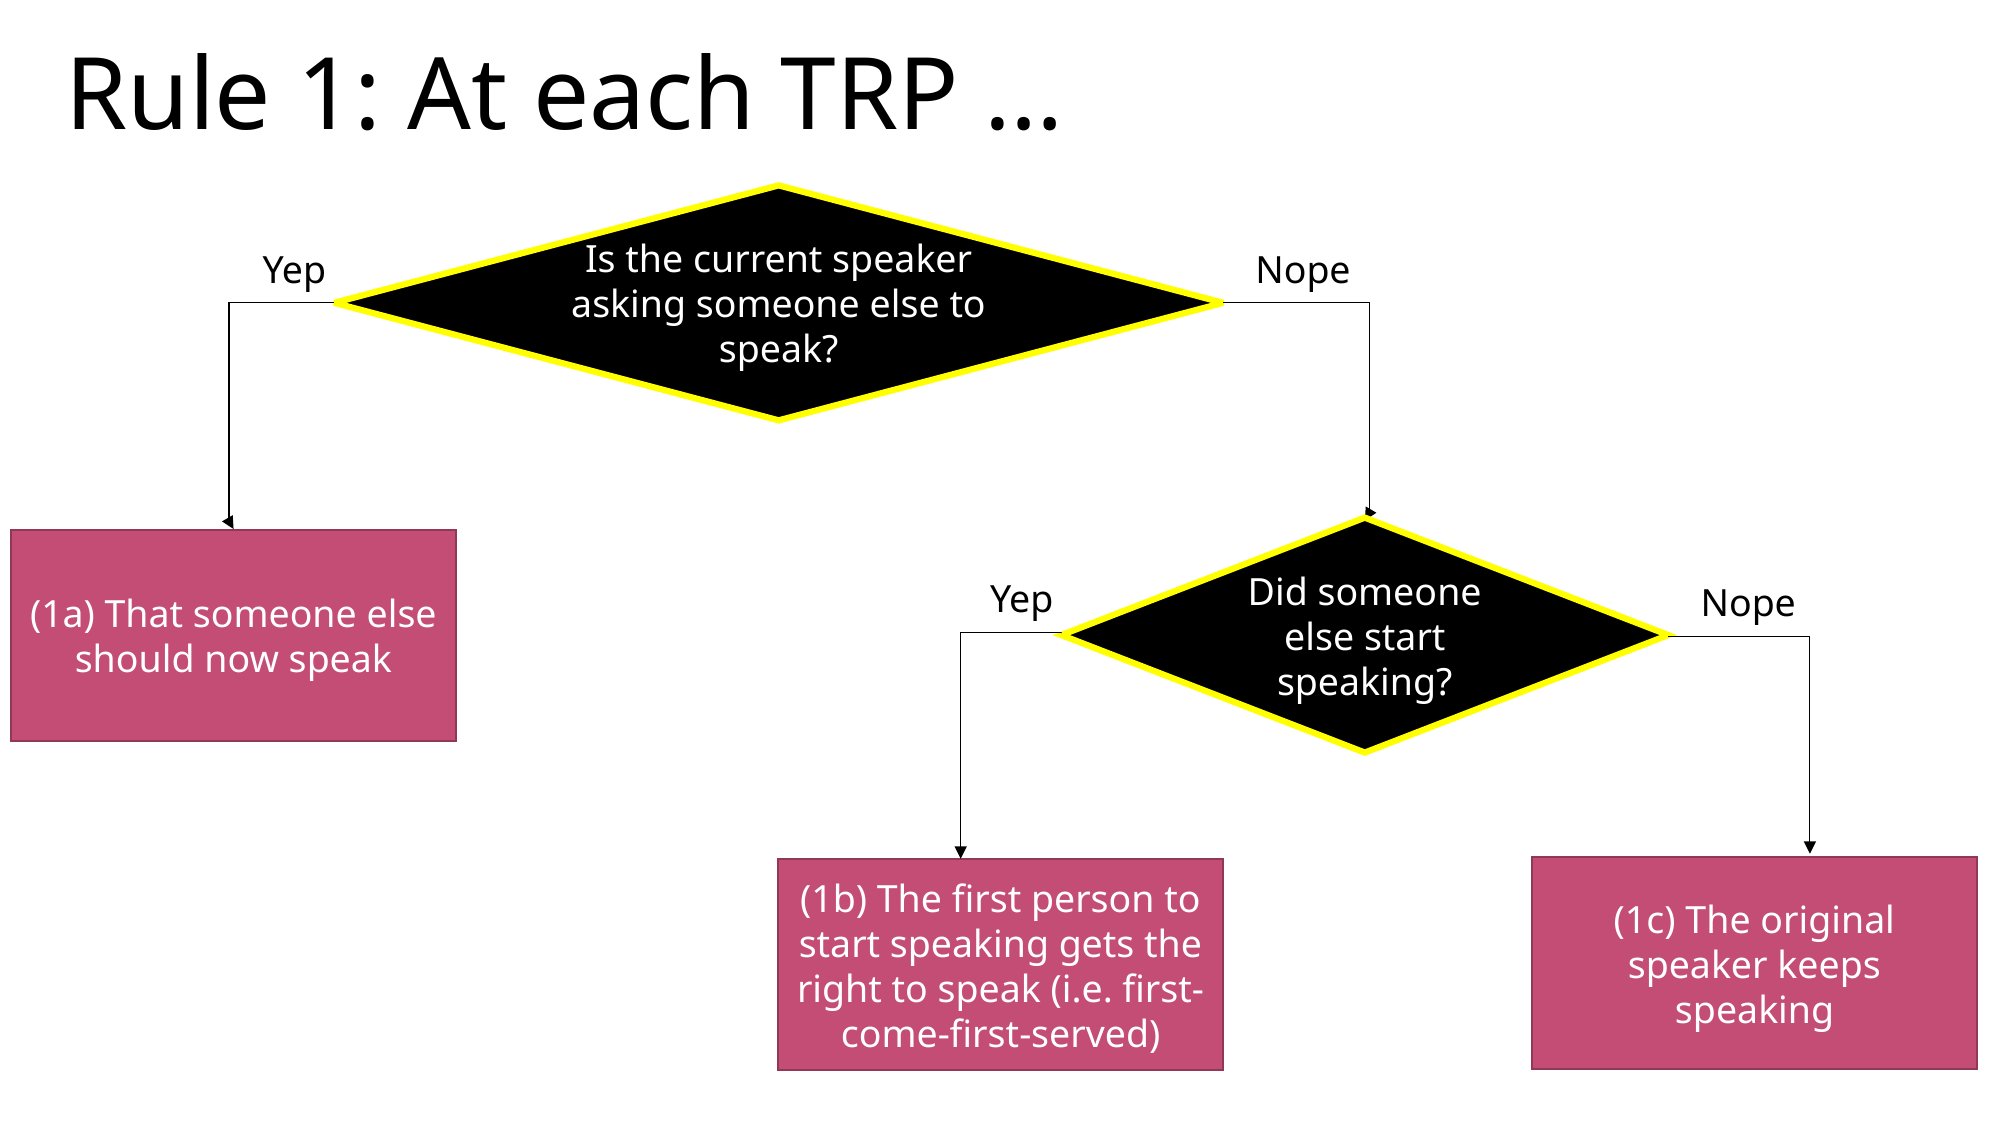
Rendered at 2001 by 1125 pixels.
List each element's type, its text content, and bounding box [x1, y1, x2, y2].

text_box Rule 1: At each TRP … [50, 22, 1577, 158]
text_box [10, 185, 1978, 1071]
